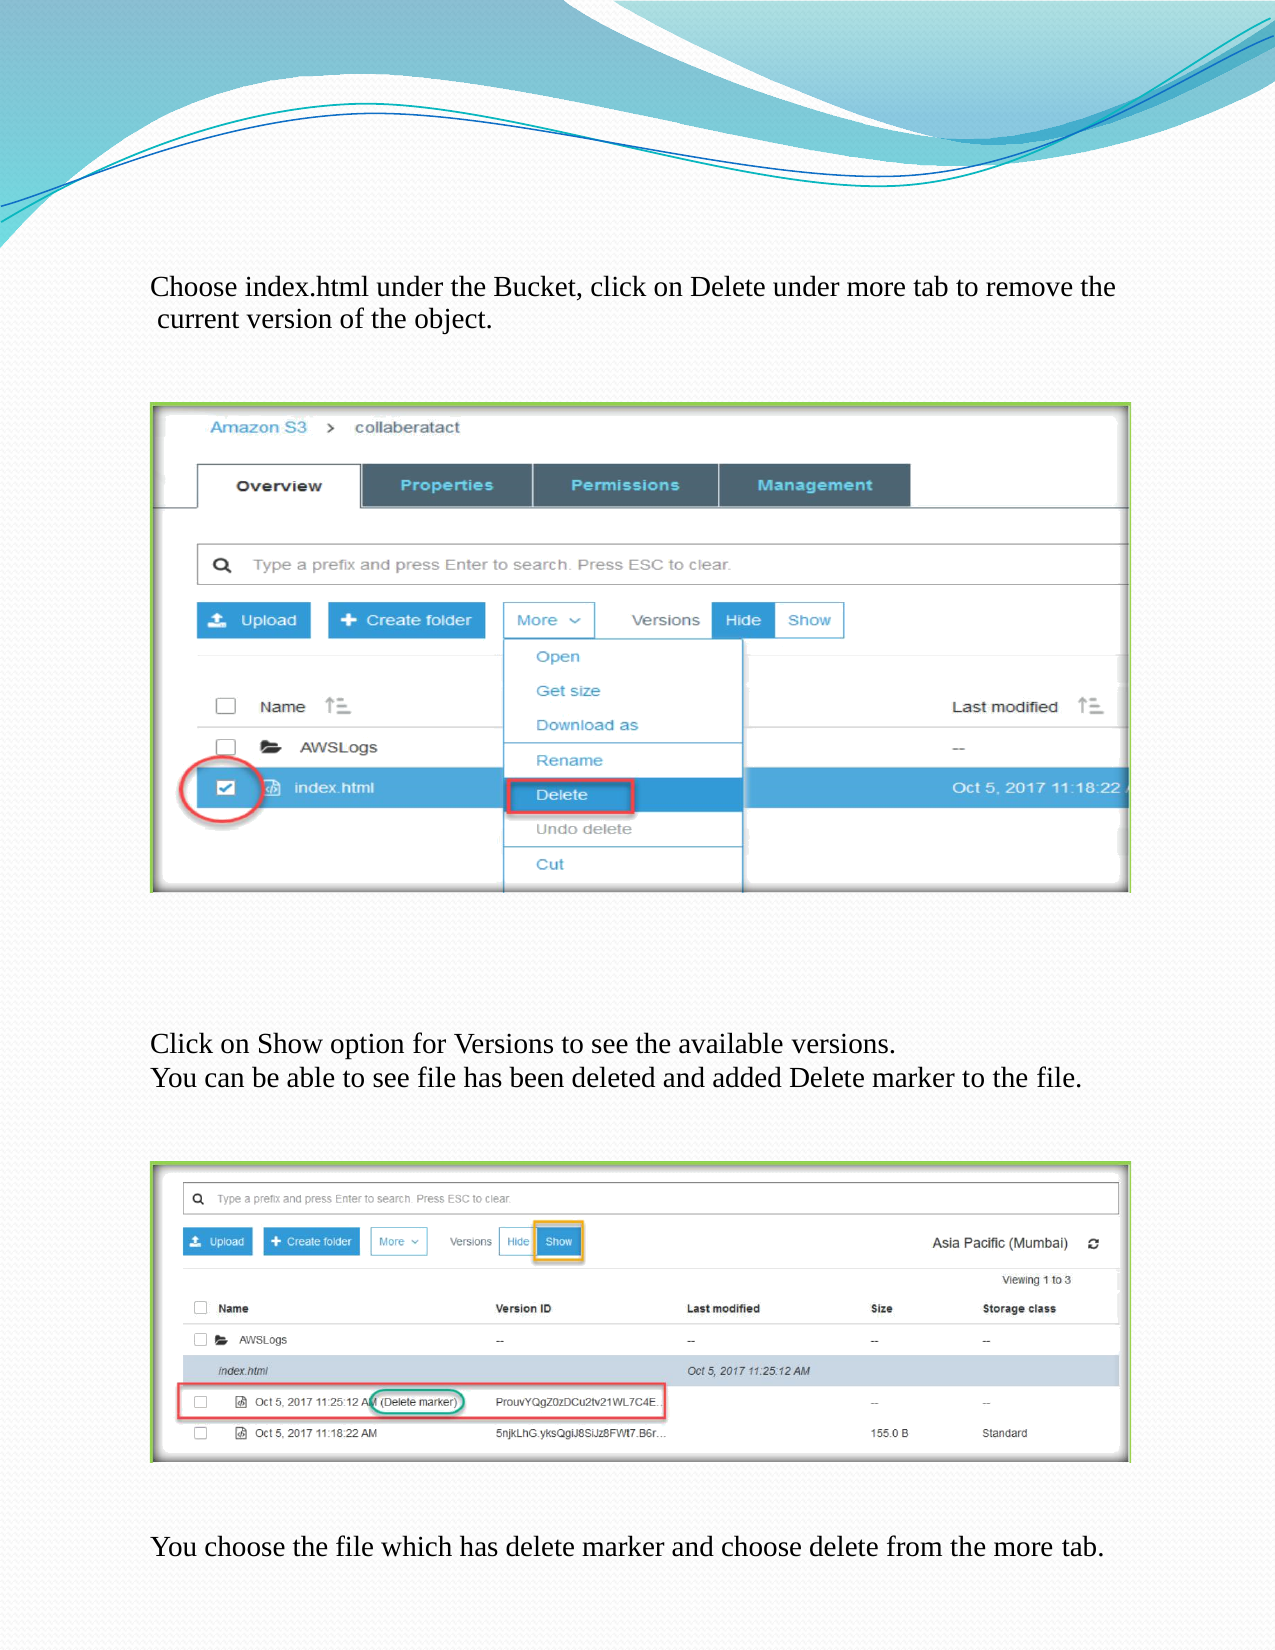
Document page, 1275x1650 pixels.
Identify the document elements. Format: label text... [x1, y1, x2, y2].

text_box [149, 1161, 1132, 1463]
text_box [149, 402, 1132, 894]
text_box You choose the file which has delete marker and choose delete from the more tab. [147, 1525, 1110, 1563]
text_box Choose index.html under the Bucket, click on Delete under more tab to remove the current version of the object. [147, 264, 1122, 335]
text_box Click on Show option for Versions to see the available versions. You can be able to see file has been deleted and added Delete marker to the file. [147, 1022, 1087, 1094]
